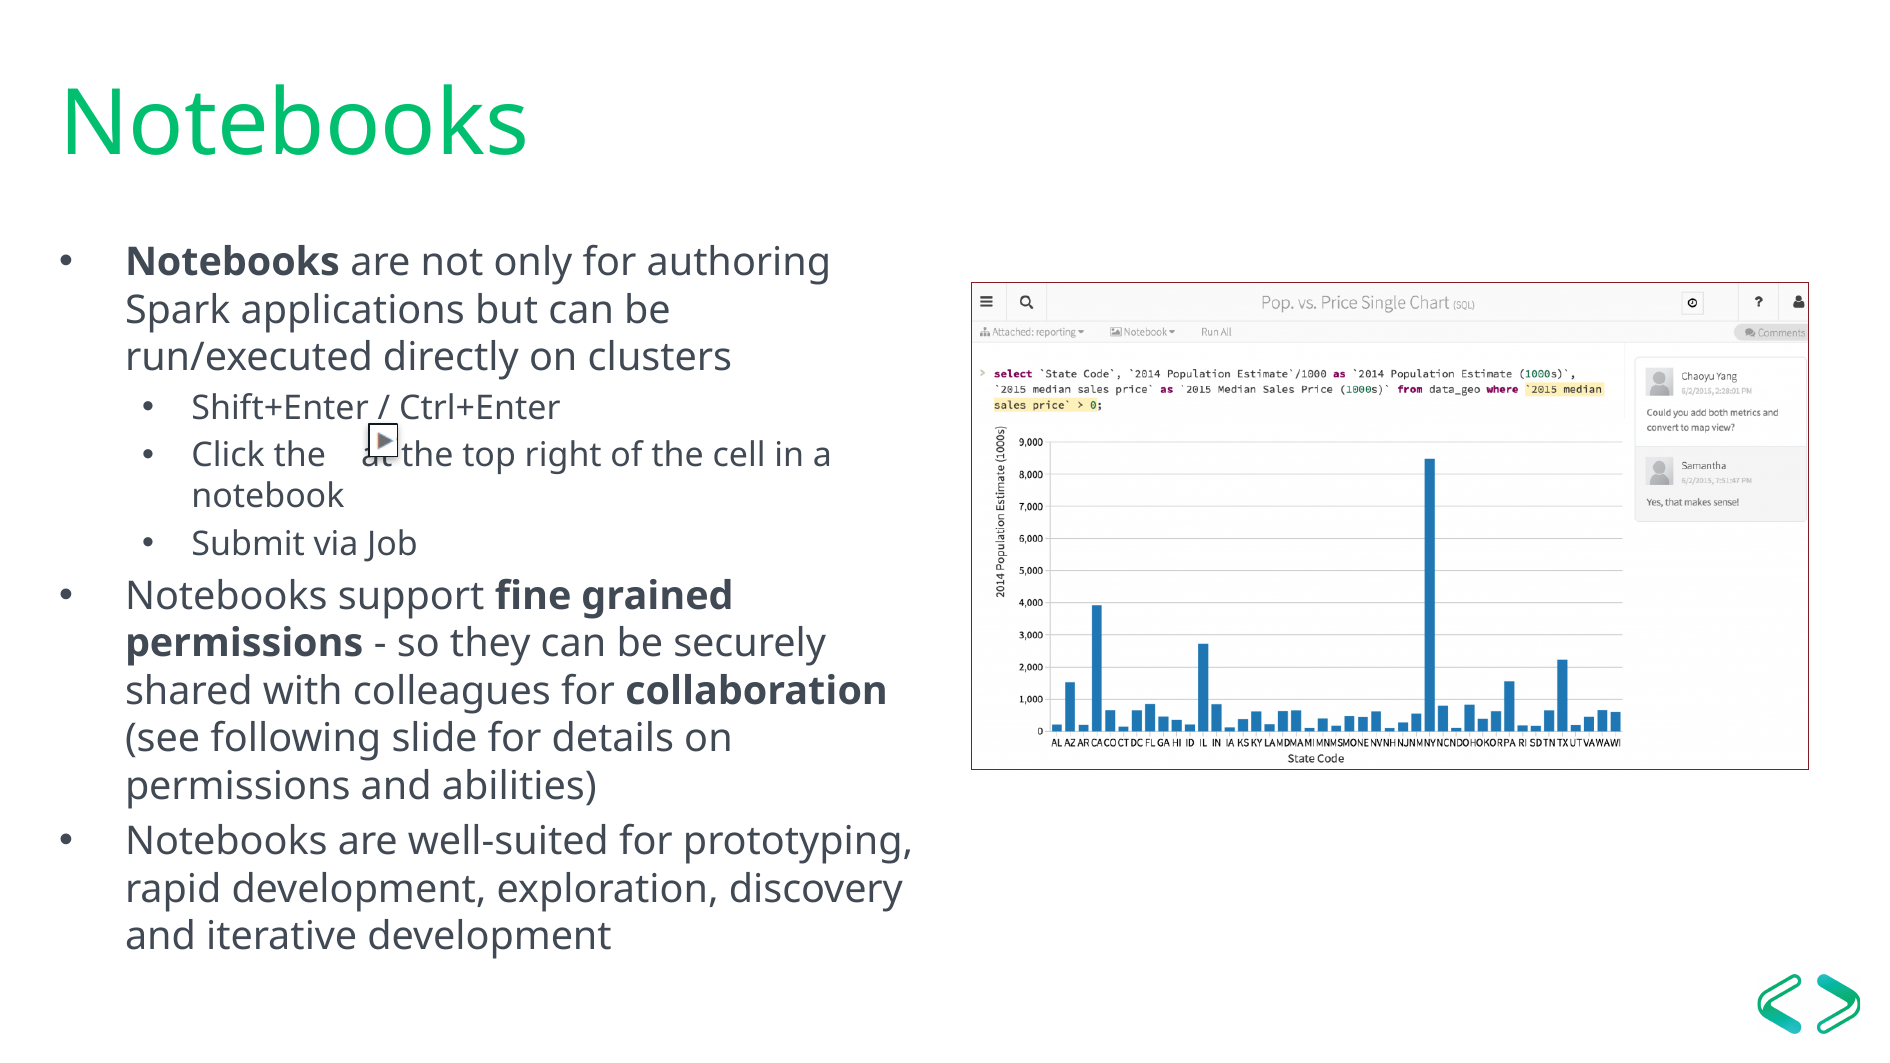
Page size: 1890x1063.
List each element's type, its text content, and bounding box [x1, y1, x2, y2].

picture [971, 282, 1809, 770]
title Notebooks [59, 59, 1831, 178]
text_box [368, 423, 398, 457]
list Notebooks are not only for authoring Spark applications but can be run/executed directly on clusters Shift+Enter / Ctrl+Enter Click the at the top right of the cell in a notebook Submit via Job Notebooks support fine grained permissions - so they can be securely shared with colleagues for collaboration (see following slide for details on permissions and abilities) Notebooks are well-suited for prototyping, rapid development, exploration, discovery and iterative development [59, 236, 945, 1004]
